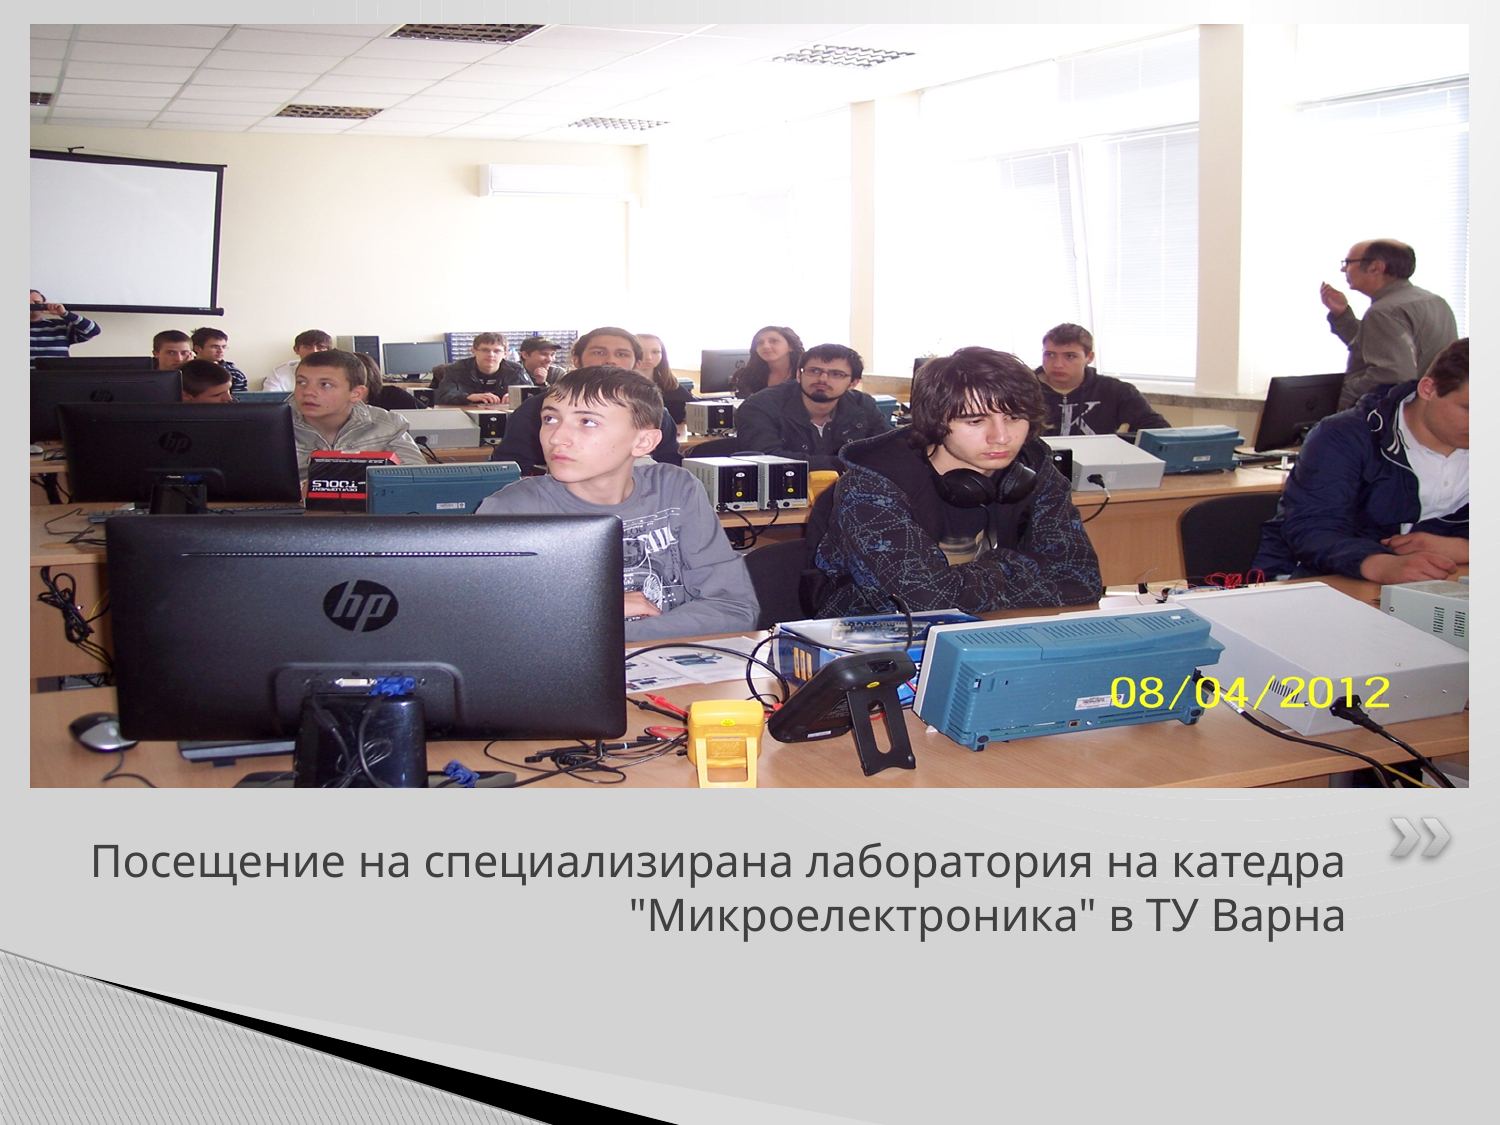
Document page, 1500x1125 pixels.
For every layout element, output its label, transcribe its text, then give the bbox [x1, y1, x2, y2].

title Посещение на специализирана лаборатория на катедра "Микроелектроника" в ТУ Варна [37, 825, 1363, 950]
picture [30, 24, 1469, 788]
